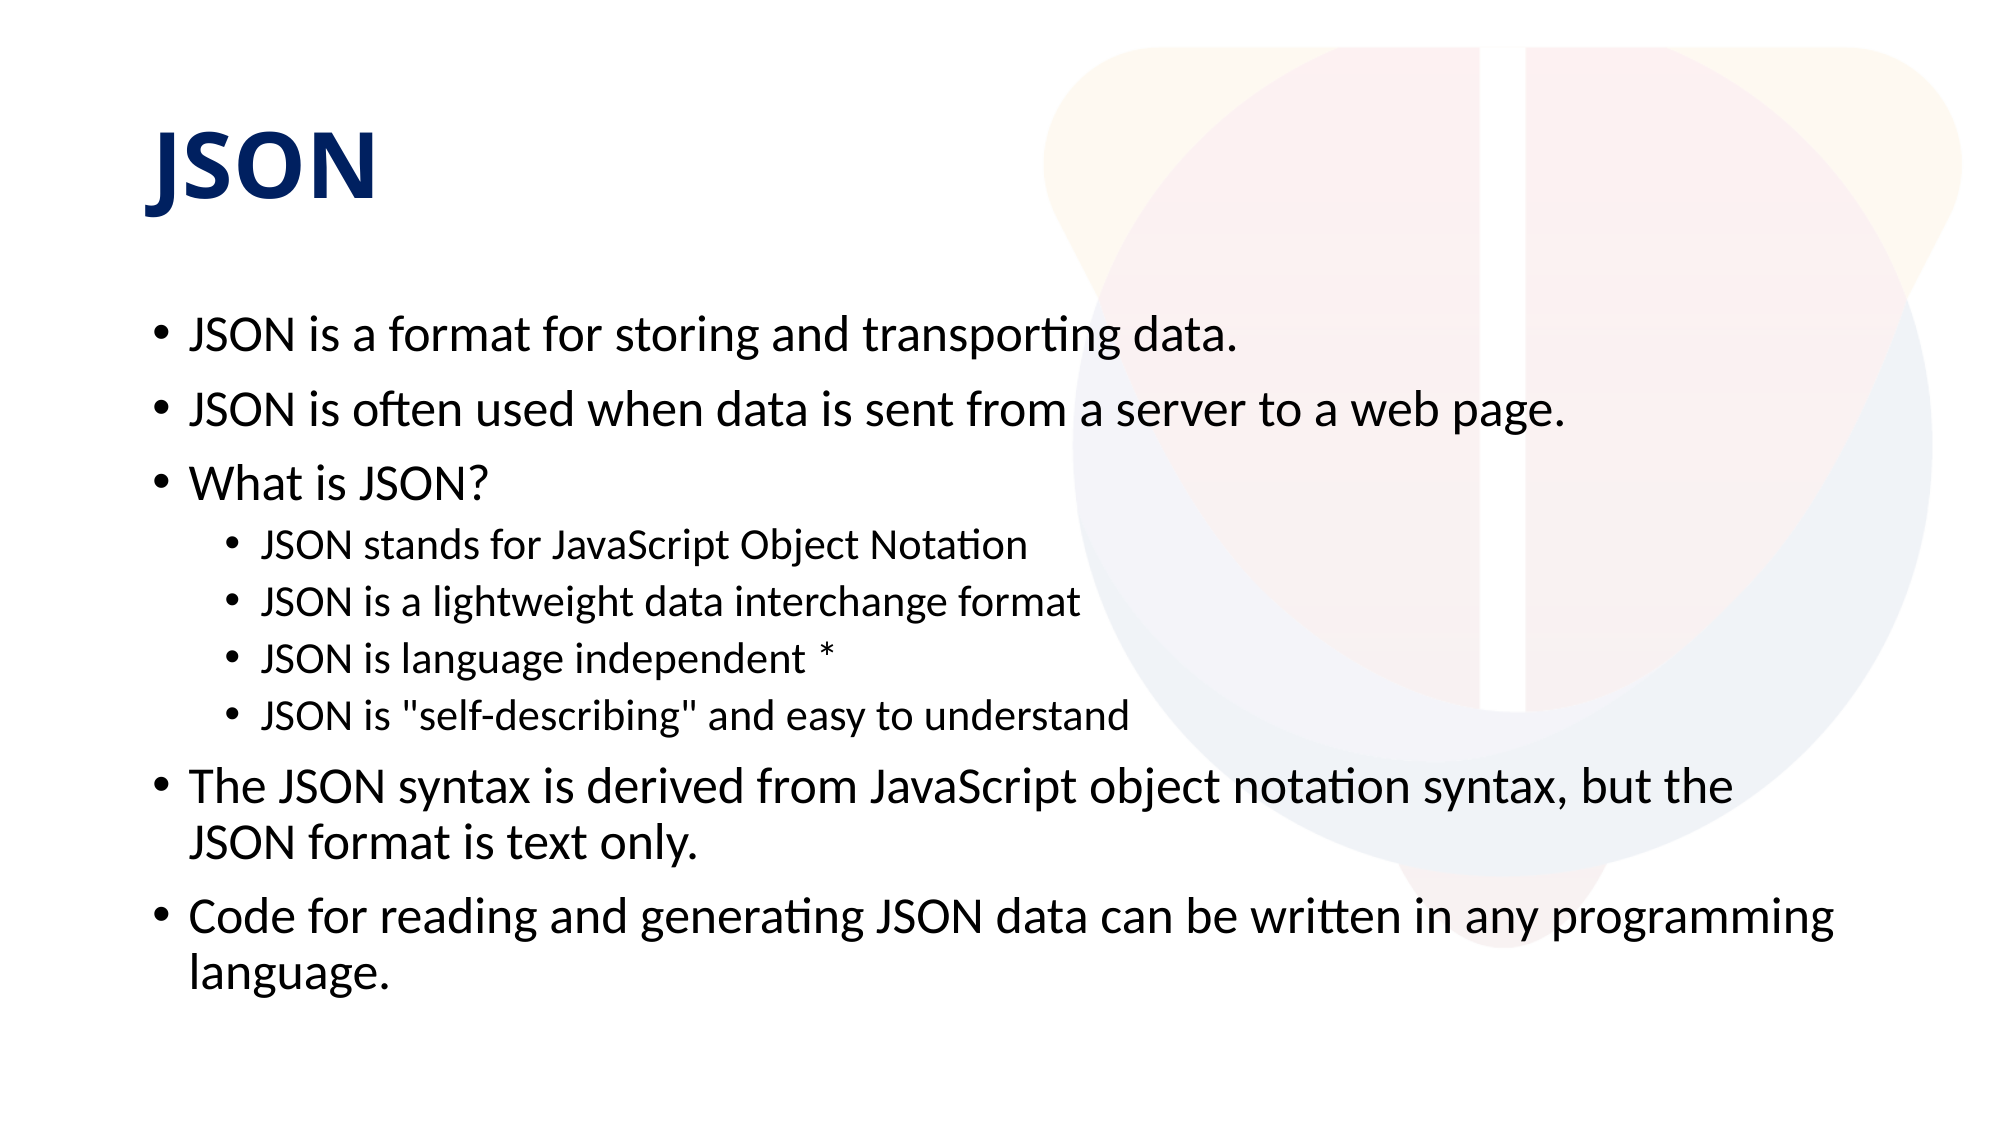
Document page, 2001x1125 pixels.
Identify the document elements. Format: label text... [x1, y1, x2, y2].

title JSON [137, 59, 1863, 278]
list JSON is a format for storing and transporting data. JSON is often used when data is sent from a server to a web page. What is JSON? JSON stands for JavaScript Object Notation JSON is a lightweight data interchange format JSON is language independent * JSON is "self-describing" and easy to understand The JSON syntax is derived from JavaScript object notation syntax, but the JSON format is text only. Code for reading and generating JSON data can be written in any programming language. [137, 299, 1863, 1014]
